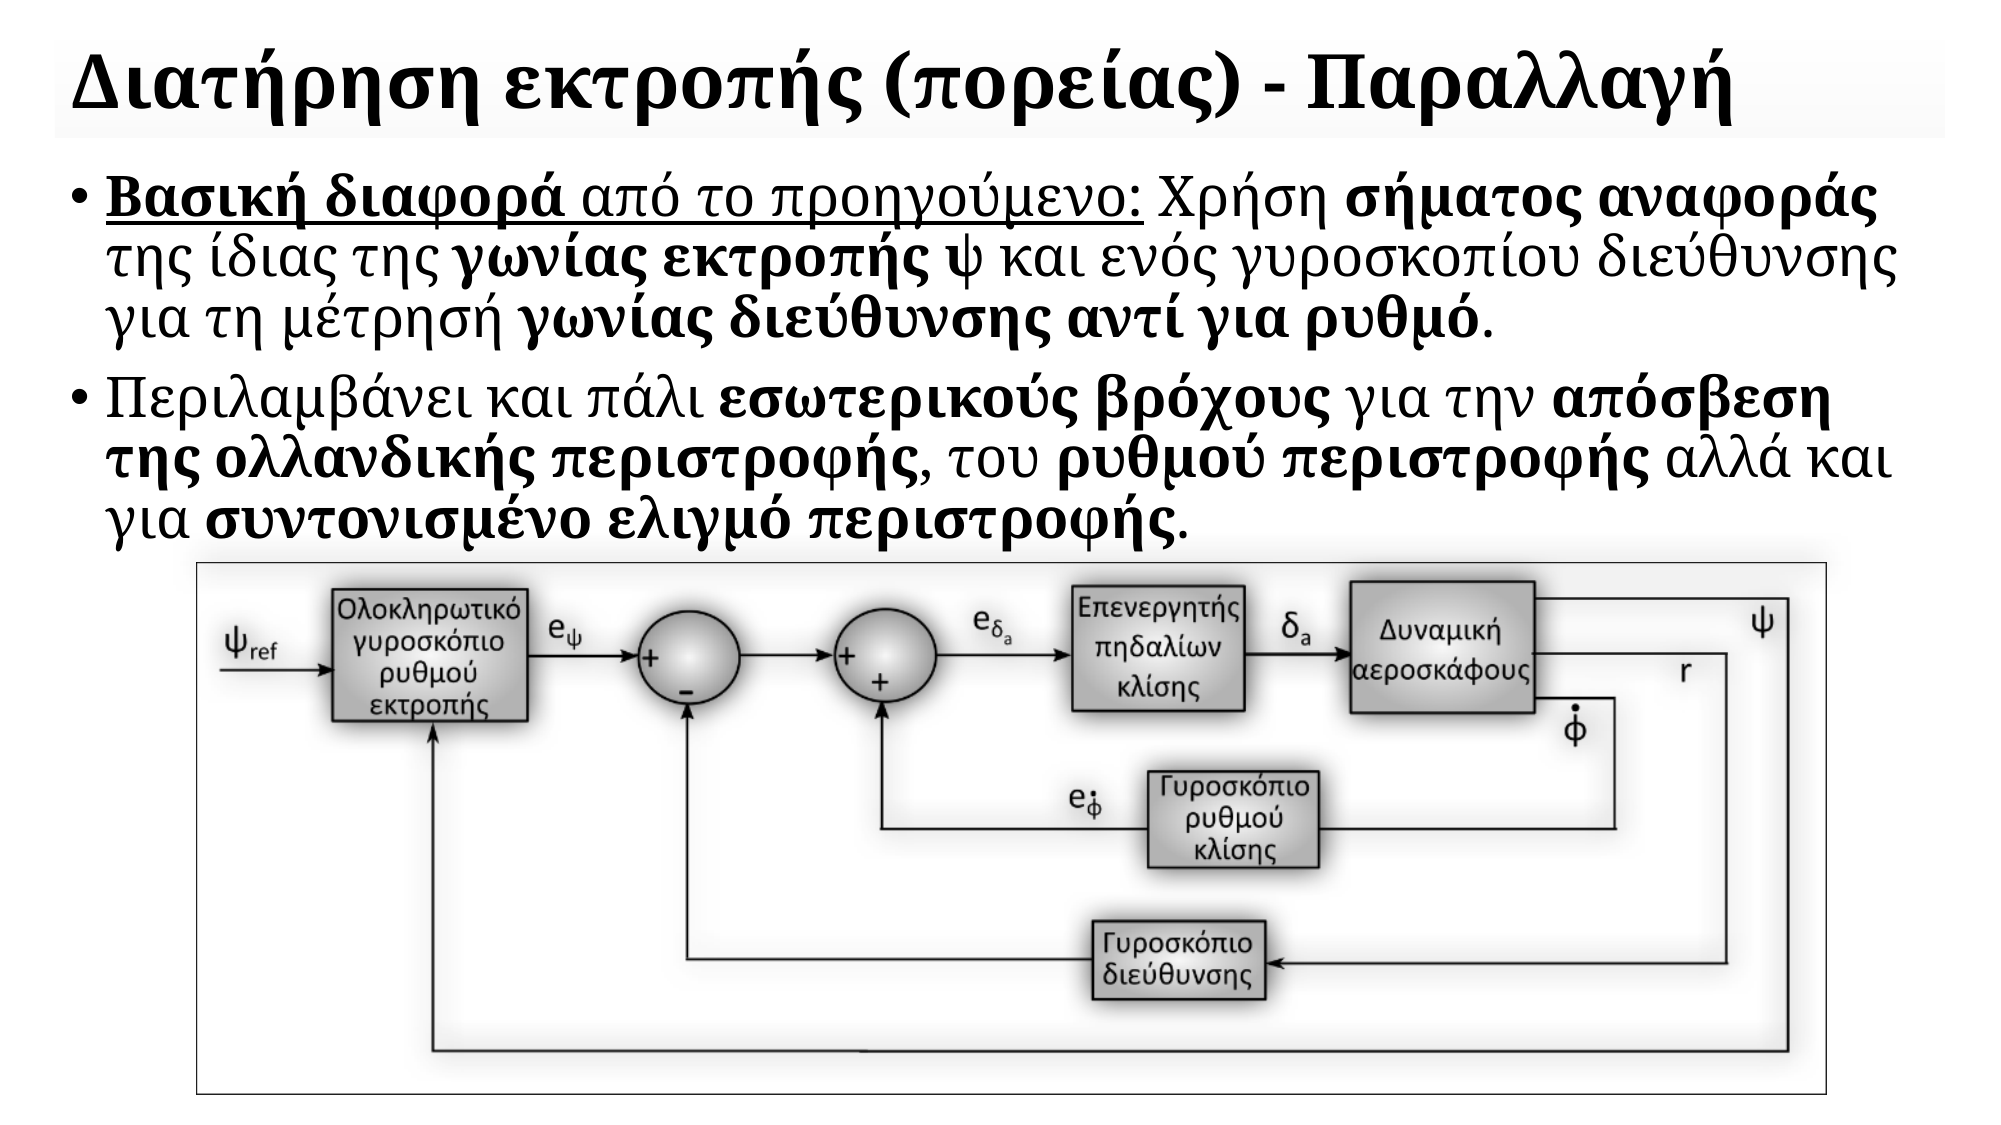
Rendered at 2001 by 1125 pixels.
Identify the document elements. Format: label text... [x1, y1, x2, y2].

picture [196, 562, 1827, 1095]
list Βασική διαφορά από το προηγούμενο: Χρήση σήματος αναφοράς της ίδιας της γωνίας εκτροπής ψ και ενός γυροσκοπίου διεύθυνσης για τη μέτρησή γωνίας διεύθυνσης αντί για ρυθμό. Περιλαμβάνει και πάλι εσωτερικούς βρόχους για την απόσβεση της ολλανδικής περιστροφής, του ρυθμού περιστροφής αλλά και για συντονισμένο ελιγμό περιστροφής. [54, 160, 1945, 563]
title Διατήρηση εκτροπής (πορείας) - Παραλλαγή [54, 31, 1945, 138]
